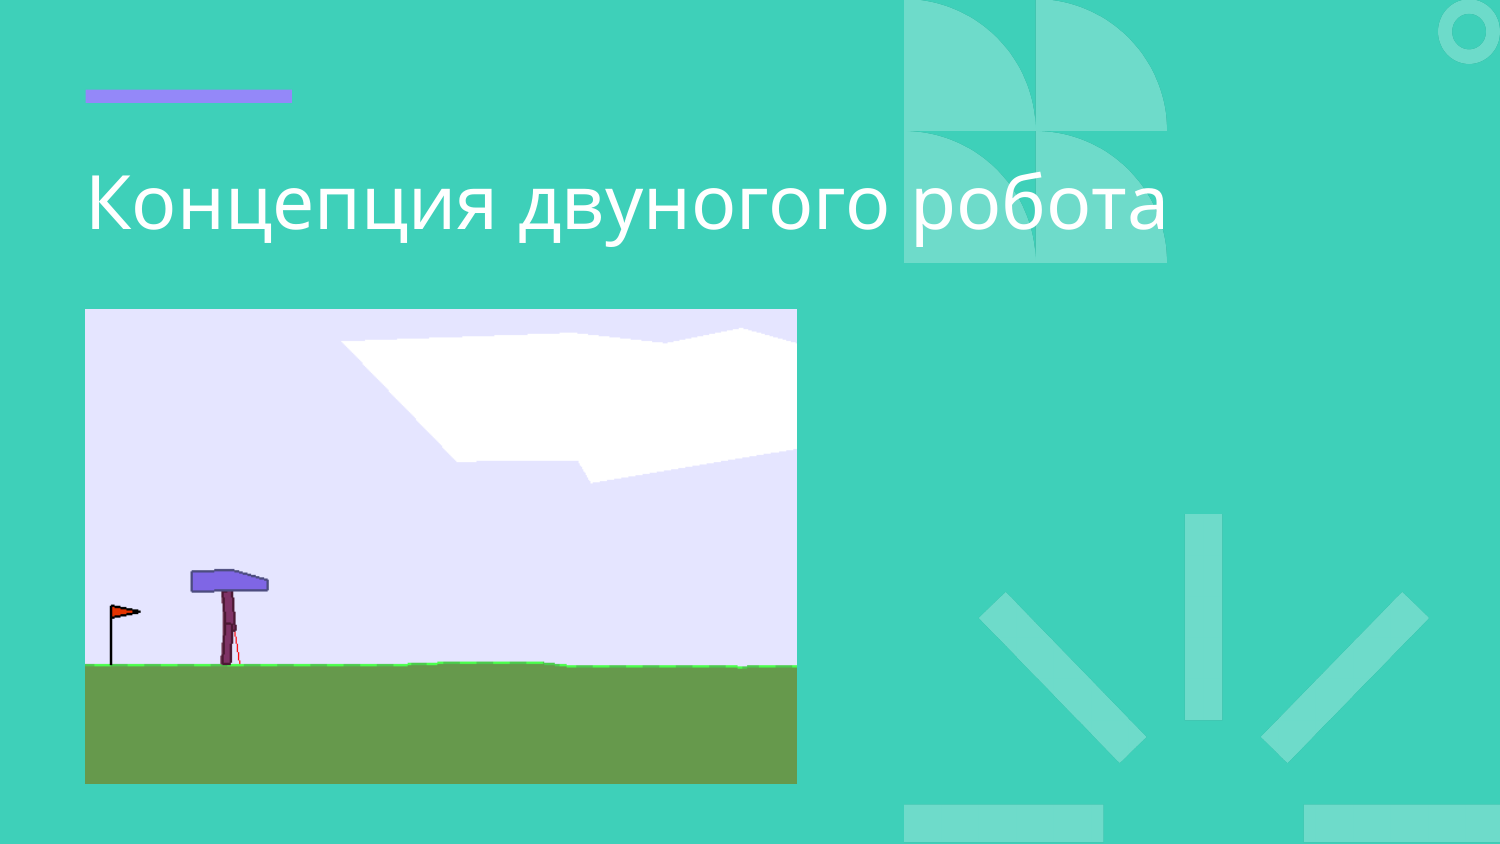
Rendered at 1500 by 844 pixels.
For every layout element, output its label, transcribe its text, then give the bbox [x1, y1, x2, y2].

picture [904, 514, 1500, 844]
picture [85, 309, 797, 785]
picture [904, 0, 1167, 154]
title Концепция двуногого робота [85, 154, 1452, 260]
picture [1438, 0, 1500, 64]
